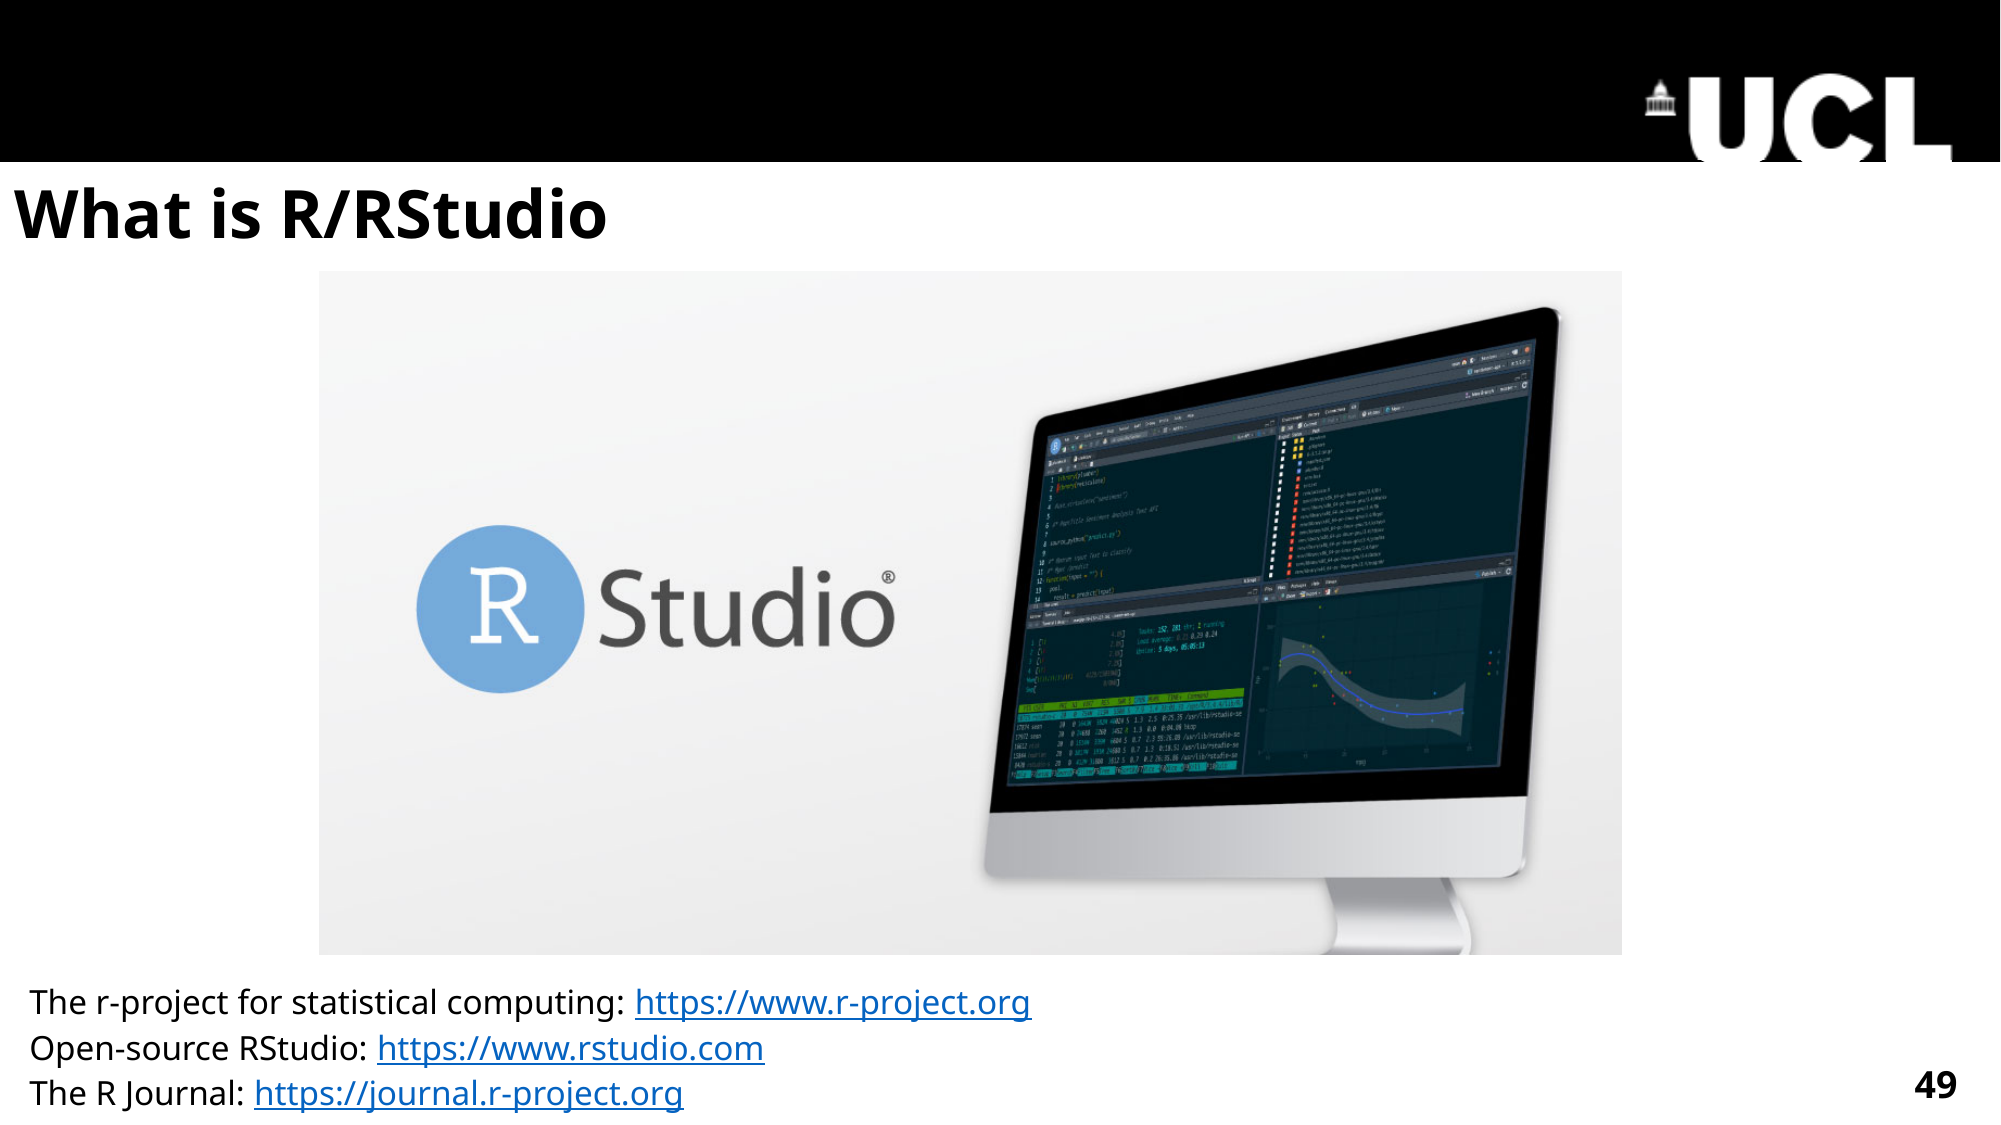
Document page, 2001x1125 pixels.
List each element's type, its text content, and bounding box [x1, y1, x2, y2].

picture [0, 0, 2000, 160]
text_box What is R/RStudio [0, 173, 1509, 253]
text_box The r-project for statistical computing: https://www.r-project.org Open-source RStudio: https://www.rstudio.com The R Journal: https://journal.r-project.org [14, 974, 1252, 1125]
text_box 49 [1889, 1051, 1983, 1122]
picture [319, 271, 1622, 955]
